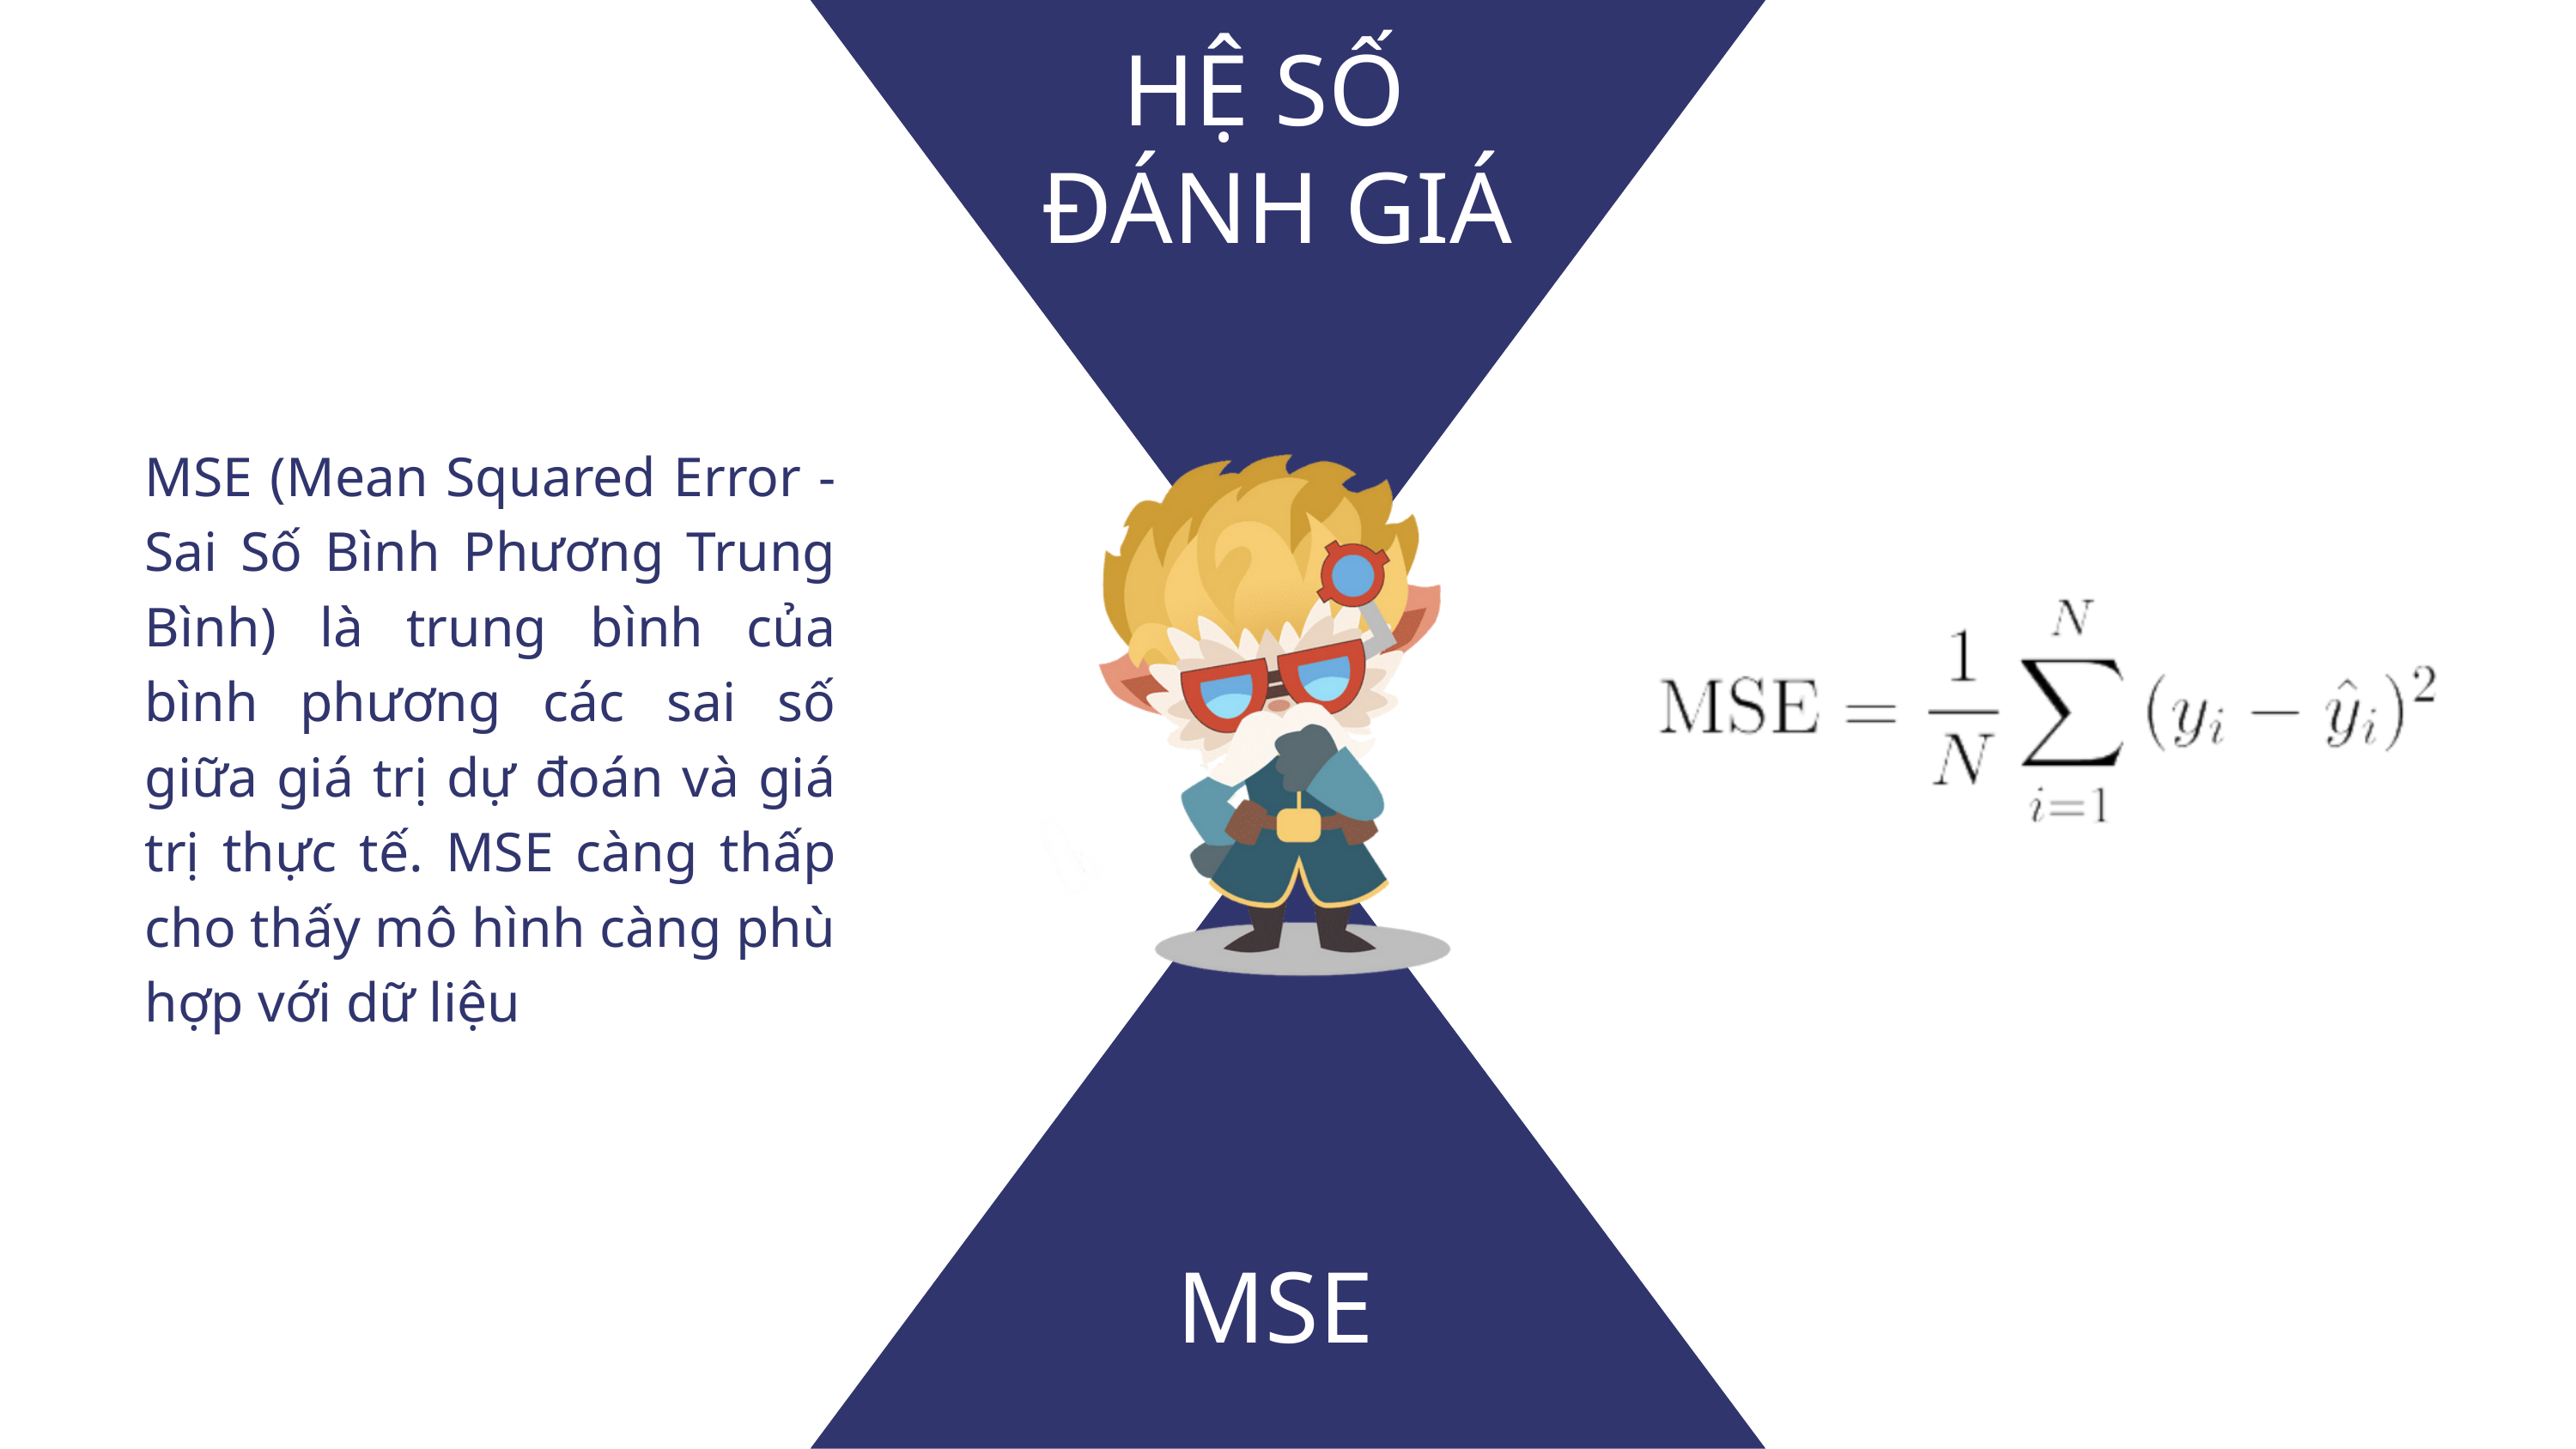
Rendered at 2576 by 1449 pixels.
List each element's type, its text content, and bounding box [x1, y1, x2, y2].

text_box [1631, 291, 2467, 1128]
text_box [993, 649, 1583, 804]
text_box MSE (Mean Squared Error - Sai Số Bình Phương Trung Bình) là trung bình của bình phương các sai số giữa giá trị dự đoán và giá trị thực tế. MSE càng thấp cho thấy mô hình càng phù hợp với dữ liệu [144, 432, 837, 1034]
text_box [810, 0, 1766, 643]
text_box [810, 806, 1766, 1449]
